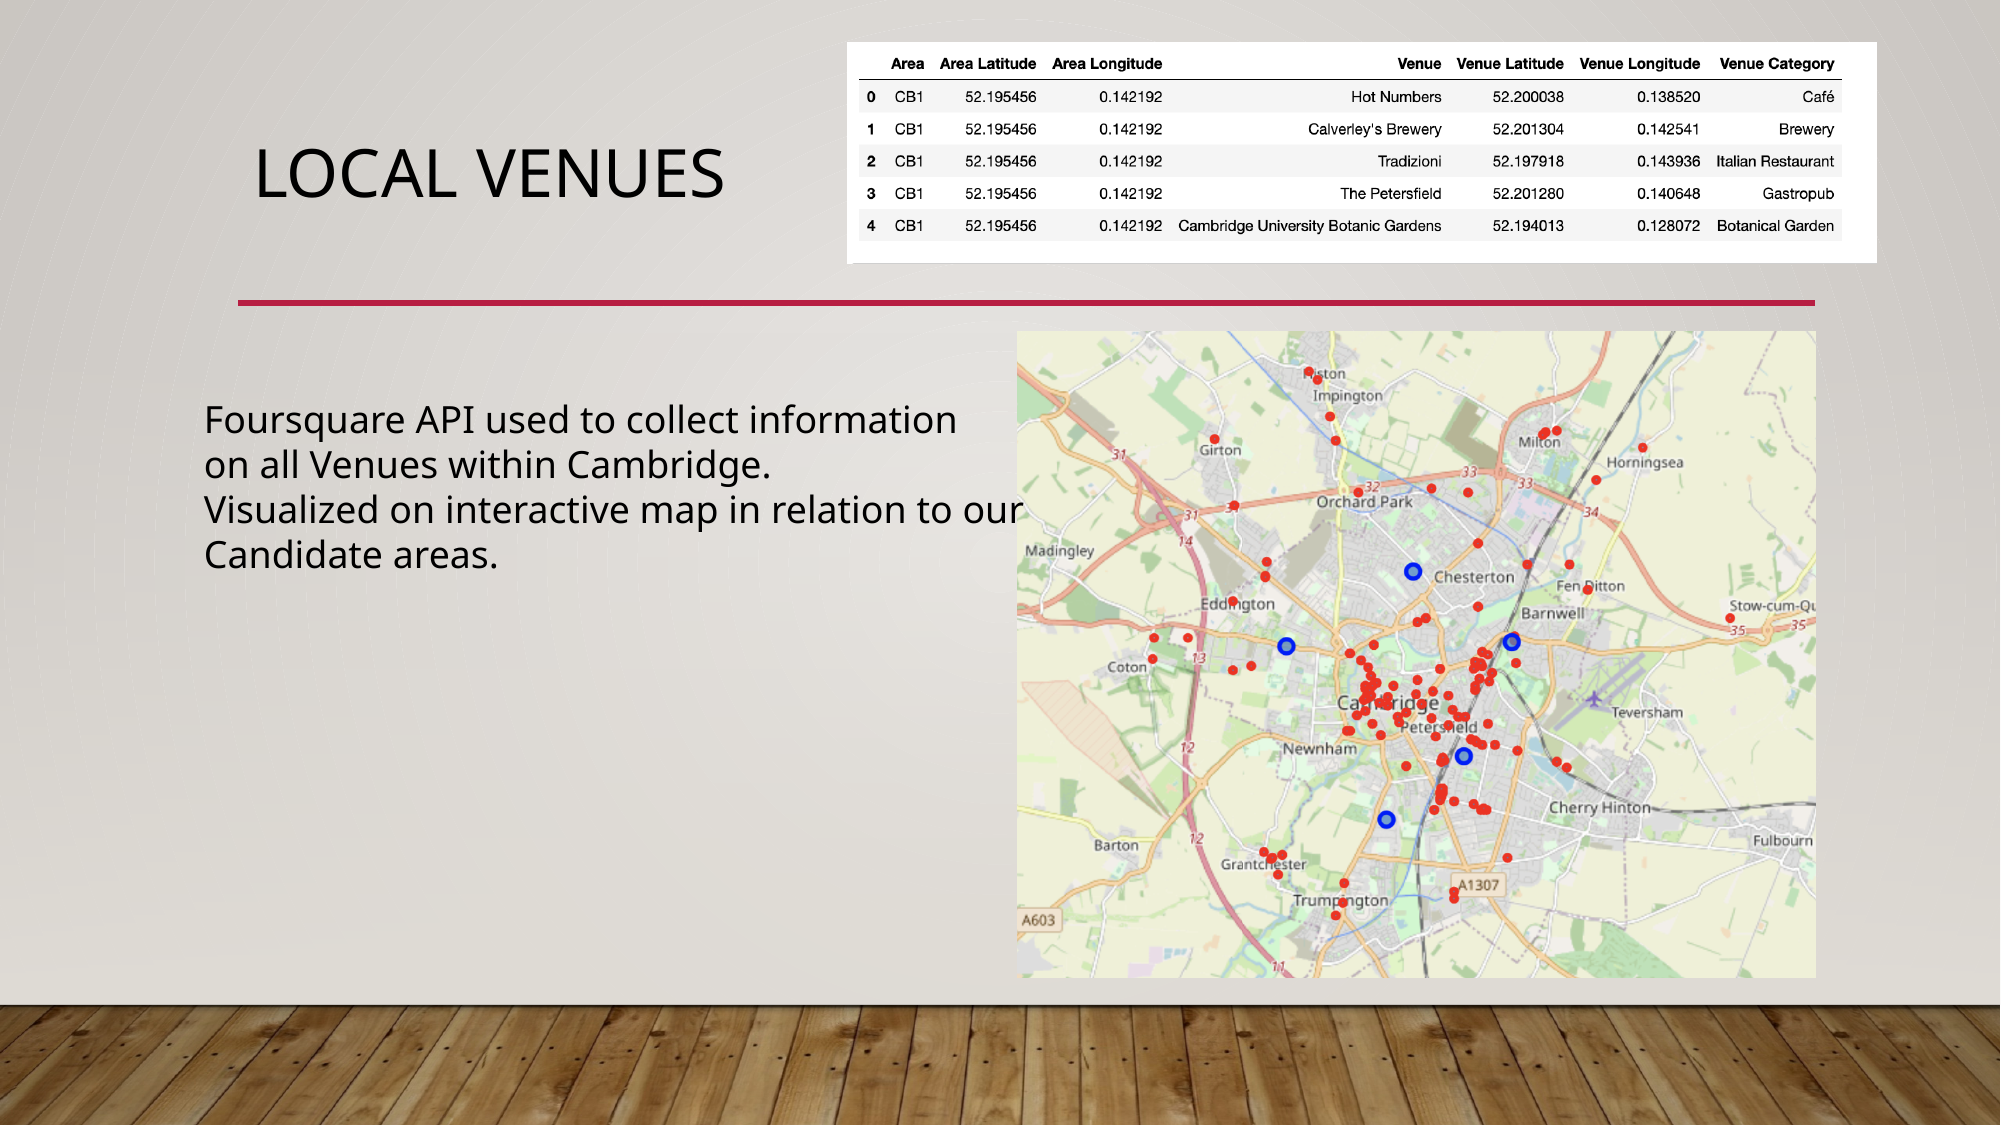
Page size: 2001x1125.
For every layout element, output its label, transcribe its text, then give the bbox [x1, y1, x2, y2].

title Local Venues [238, 131, 1814, 305]
picture [1017, 331, 1817, 978]
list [846, 42, 1877, 264]
text_box Foursquare API used to collect information on all Venues within Cambridge. Visualized on interactive map in relation to our Candidate areas. [189, 389, 1017, 584]
picture [0, 1005, 2000, 1125]
